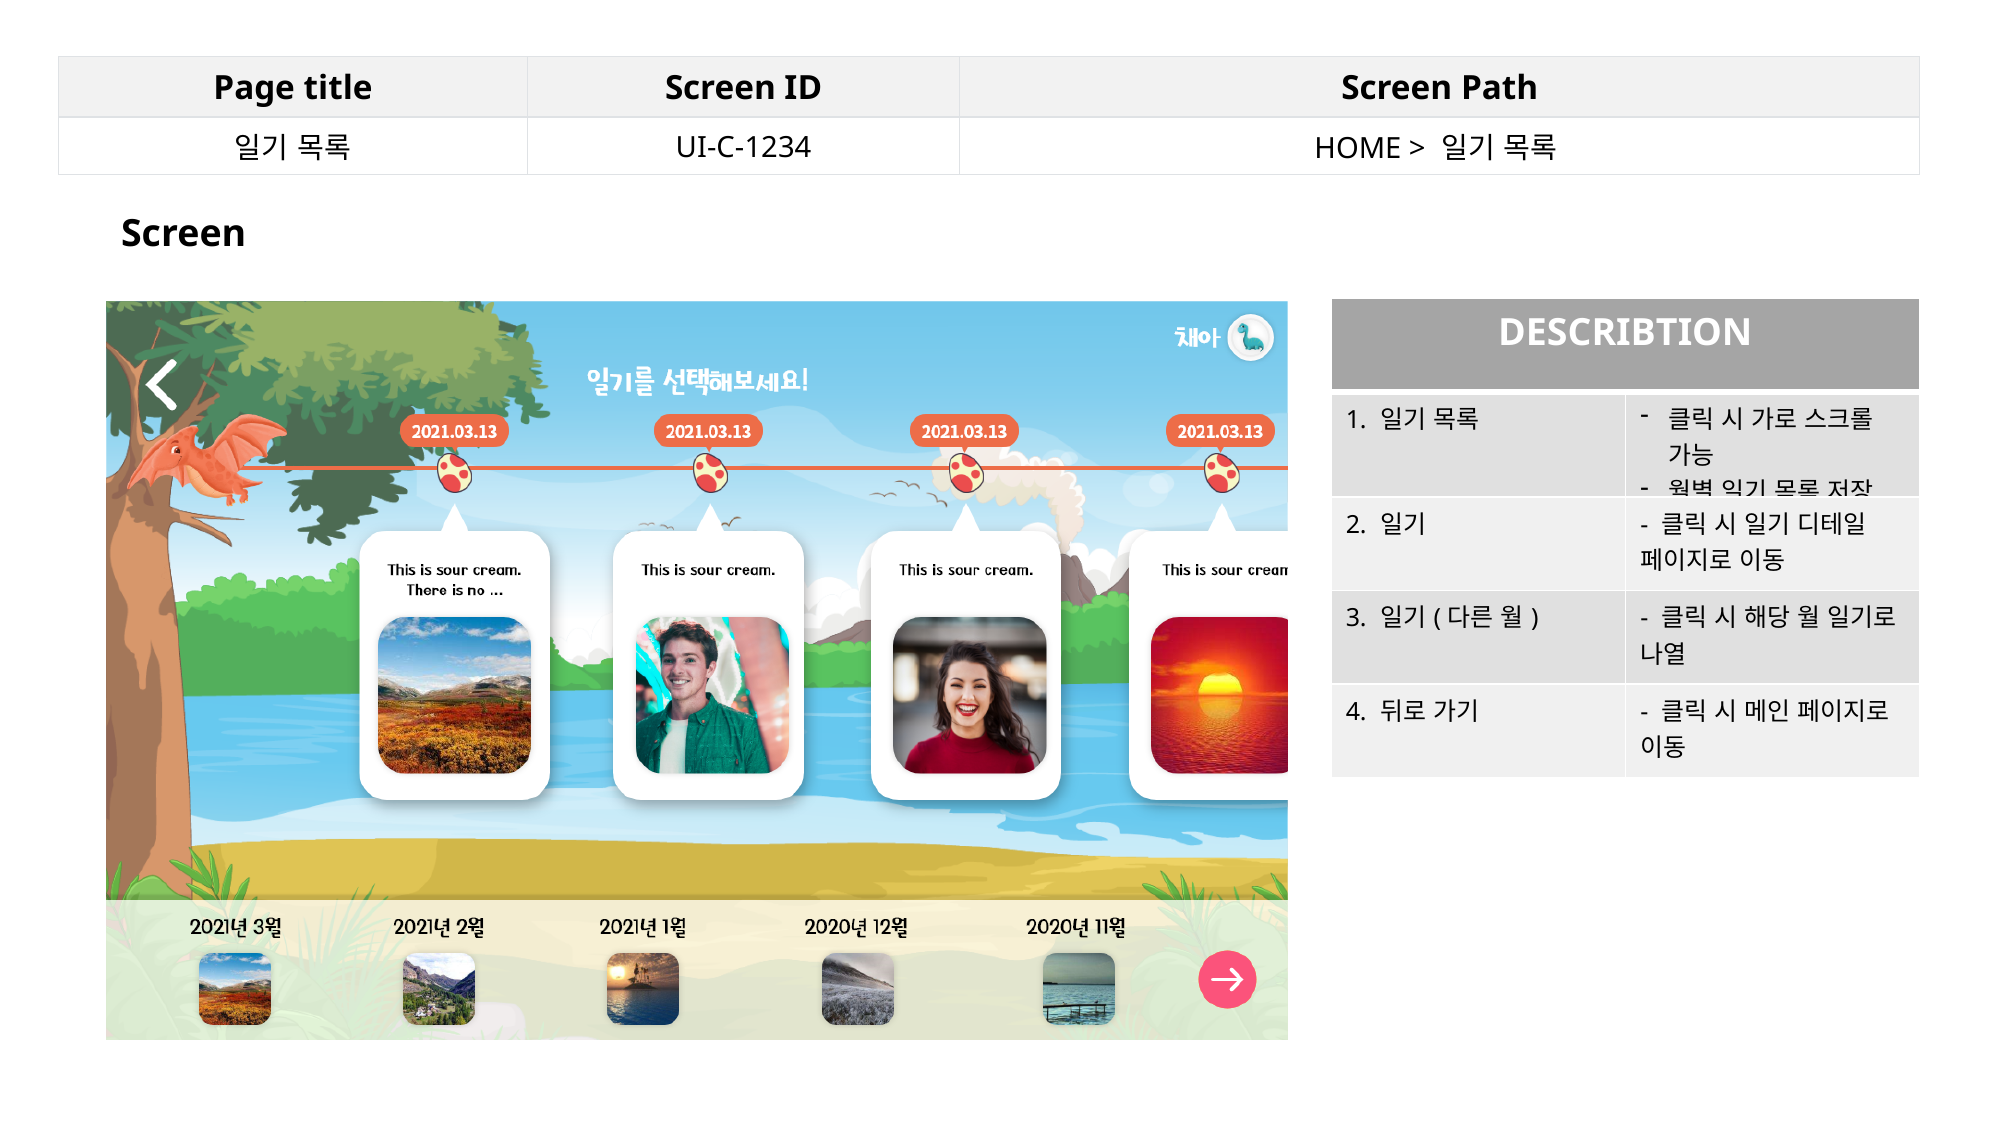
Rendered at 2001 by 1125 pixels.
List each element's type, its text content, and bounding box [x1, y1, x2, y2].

table_cell - 클릭 시 해당 월 일기로 나열 [1626, 591, 1919, 683]
table_cell - 클릭 시 메인 페이지로 이동 [1626, 685, 1919, 777]
table_cell 1. 일기 목록 [1332, 395, 1625, 496]
table_header Screen Path [960, 57, 1919, 116]
table_cell UI-C-1234 [528, 118, 959, 174]
table_cell 클릭 시 가로 스크롤 가능 월별 일기 목록 저장 [1626, 395, 1919, 496]
table_cell 2. 일기 [1332, 498, 1625, 590]
table_cell - 클릭 시 일기 디테일 페이지로 이동 [1626, 498, 1919, 590]
table_header Page title [59, 57, 527, 116]
table_cell 3. 일기(다른 월) [1332, 591, 1625, 683]
table_cell 일기 목록 [59, 118, 527, 174]
picture [106, 301, 1288, 1040]
text_box Screen [106, 201, 679, 261]
table_cell 4. 뒤로 가기 [1332, 685, 1625, 777]
table_header DESCRIBTION [1332, 299, 1919, 389]
table_header Screen ID [528, 57, 959, 116]
table_cell HOME > 일기 목록 [960, 118, 1919, 174]
